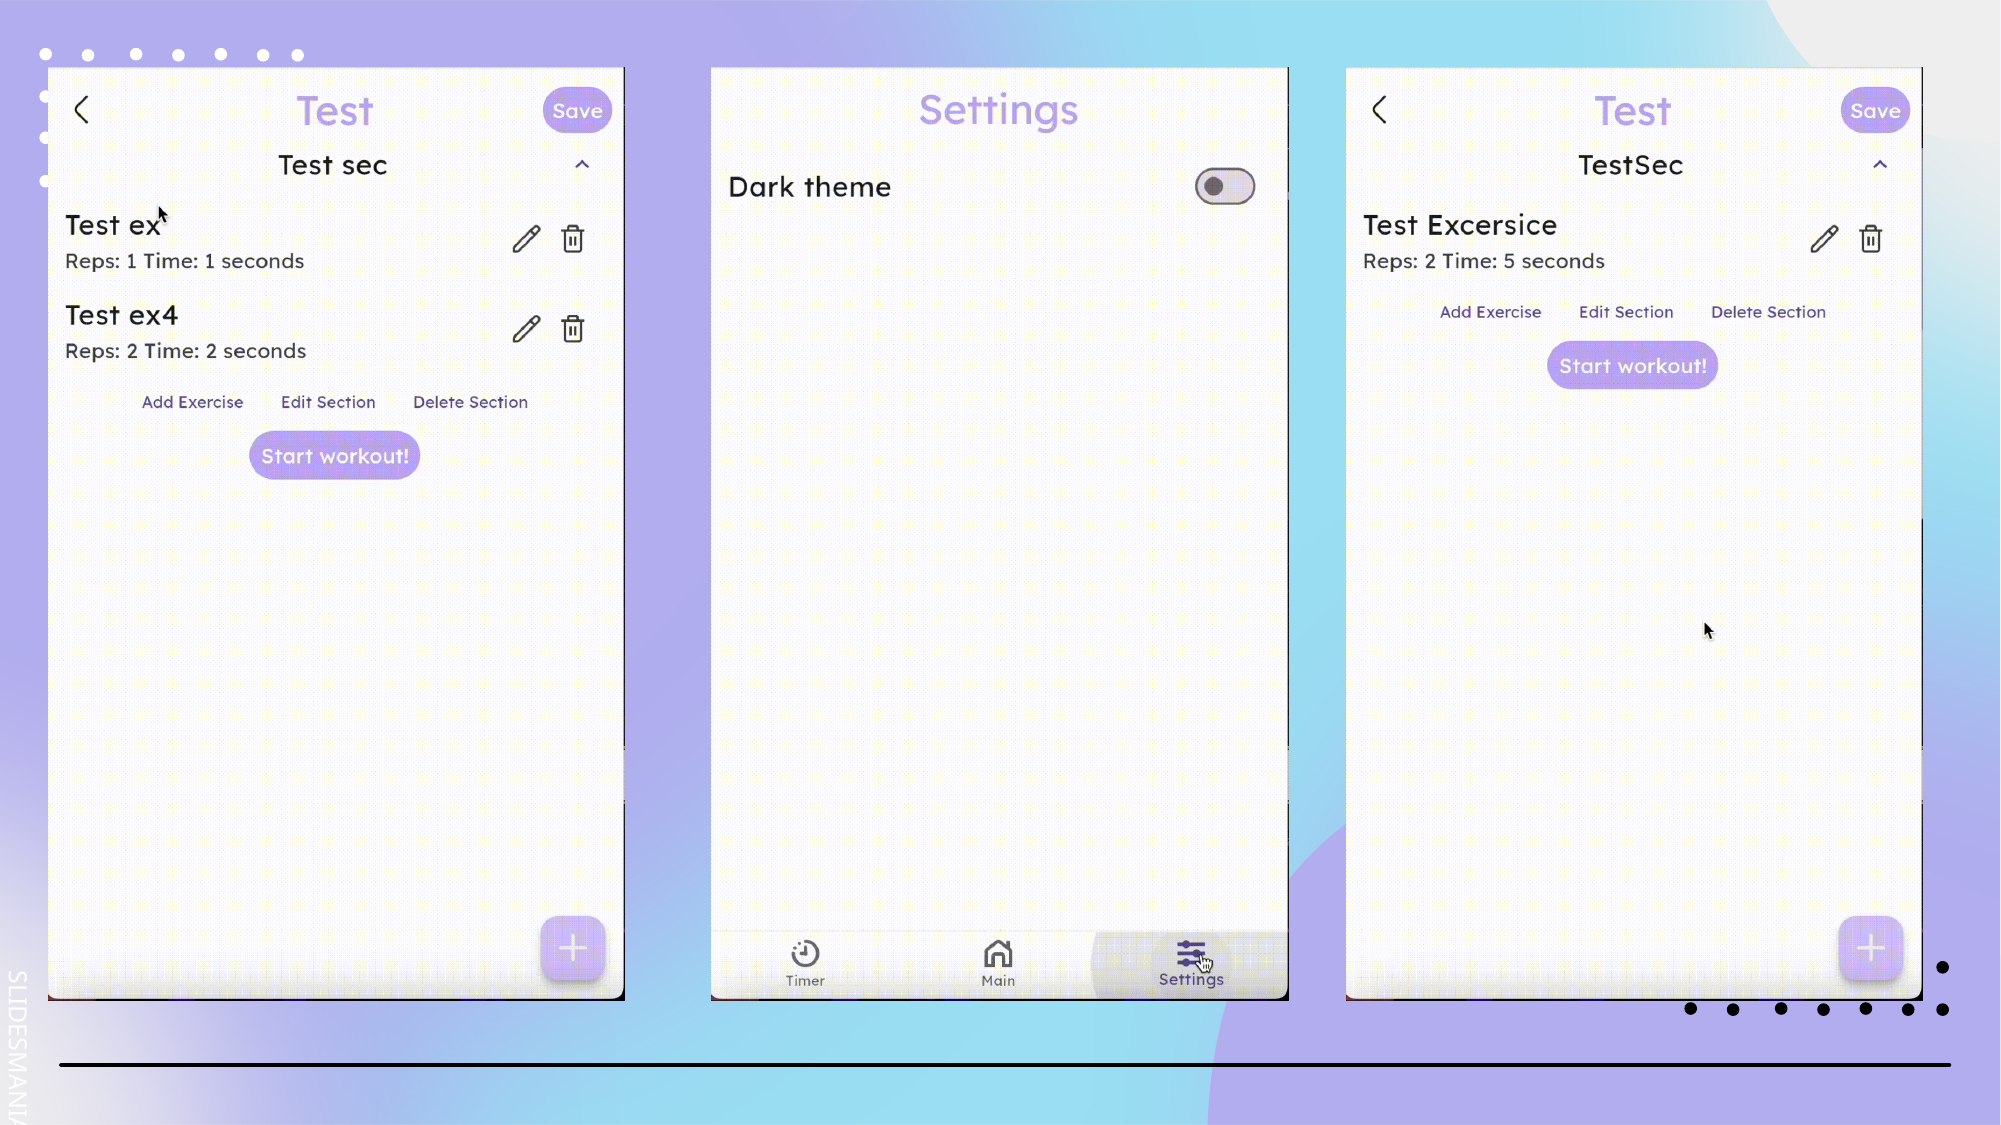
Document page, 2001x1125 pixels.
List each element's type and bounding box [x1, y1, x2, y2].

picture [48, 66, 626, 1001]
picture [711, 66, 1289, 1001]
picture [1346, 66, 1924, 1001]
